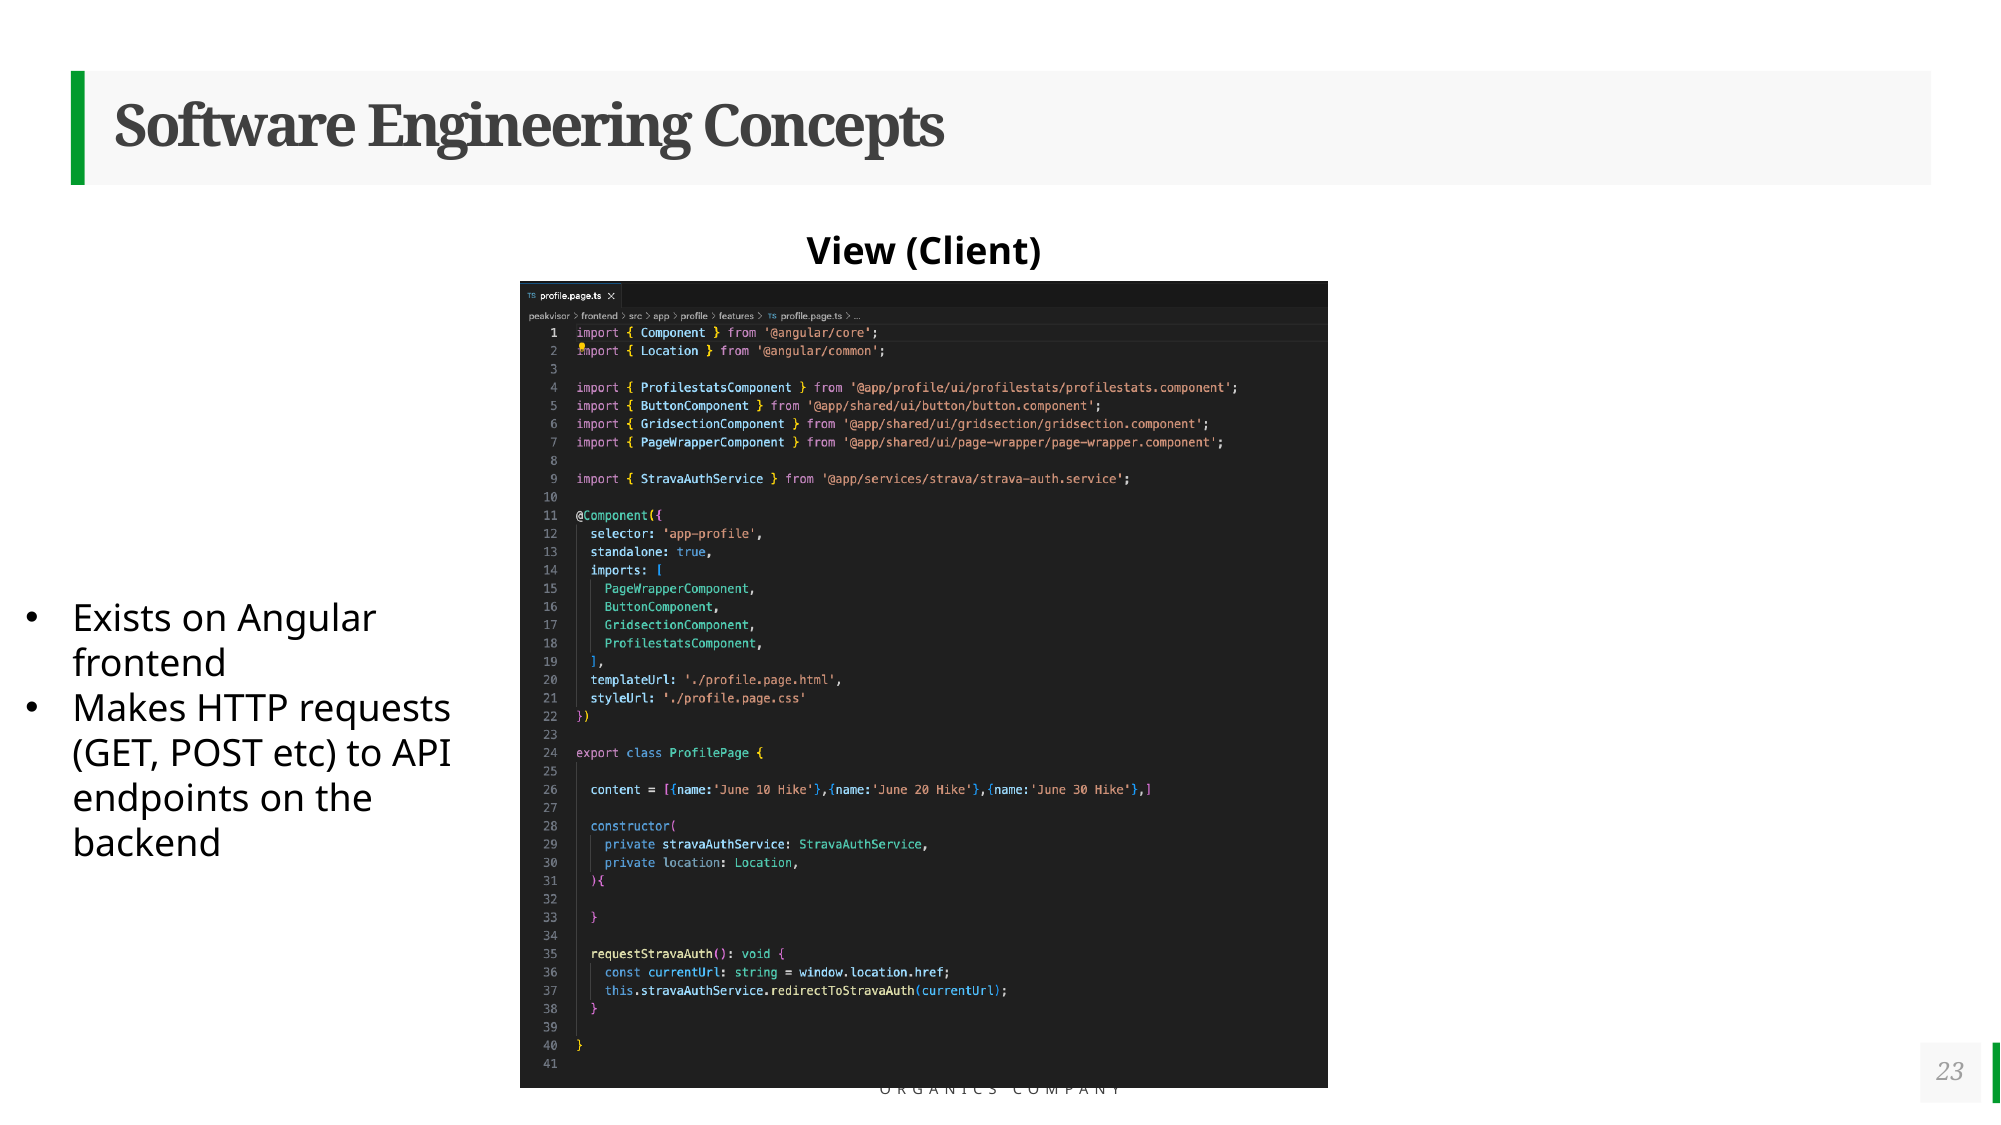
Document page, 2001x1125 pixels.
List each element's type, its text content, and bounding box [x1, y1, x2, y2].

text_box Exists on Angular frontend Makes HTTP requests (GET, POST etc) to API endpoints on the backend [10, 586, 511, 872]
title Software Engineering Concepts [84, 70, 1932, 185]
slide_number 23 [1920, 1042, 1982, 1103]
picture [520, 281, 1328, 1088]
text_box View (Client) [699, 220, 1150, 280]
